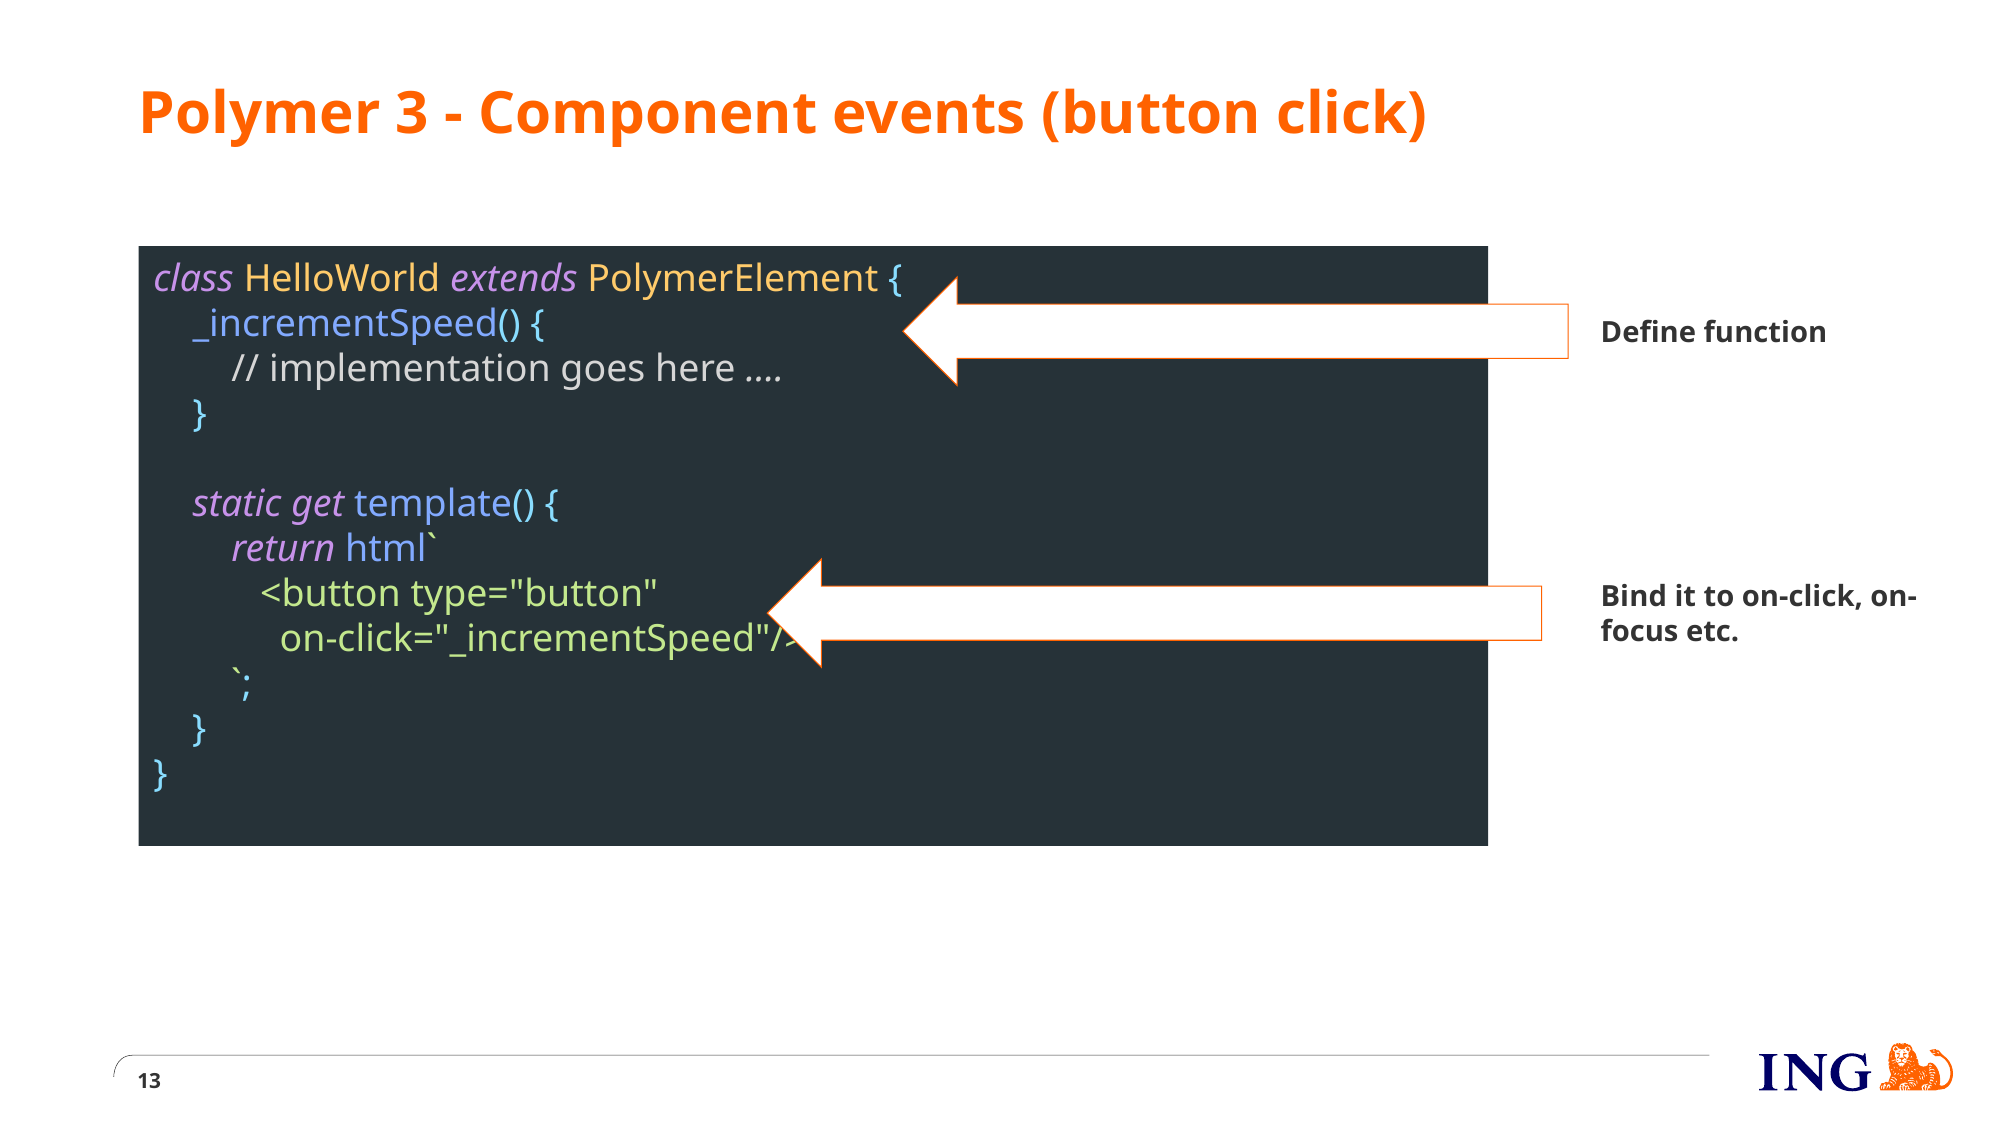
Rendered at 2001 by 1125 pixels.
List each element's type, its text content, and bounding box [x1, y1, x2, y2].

text_box [901, 274, 1570, 388]
title Polymer 3 - Component events (button click) [138, 46, 1858, 187]
text_box Define function [1594, 306, 1951, 355]
slide_number 13 [137, 1065, 219, 1097]
text_box [765, 556, 1543, 670]
text_box Bind it to on-click, on-focus etc. [1594, 571, 1951, 654]
text_box class HelloWorld extends PolymerElement { _incrementSpeed() { // implementation goes here …. } static get template() { return html` <button type="button" on-click="_incrementSpeed"/> `; } } [138, 246, 1489, 846]
